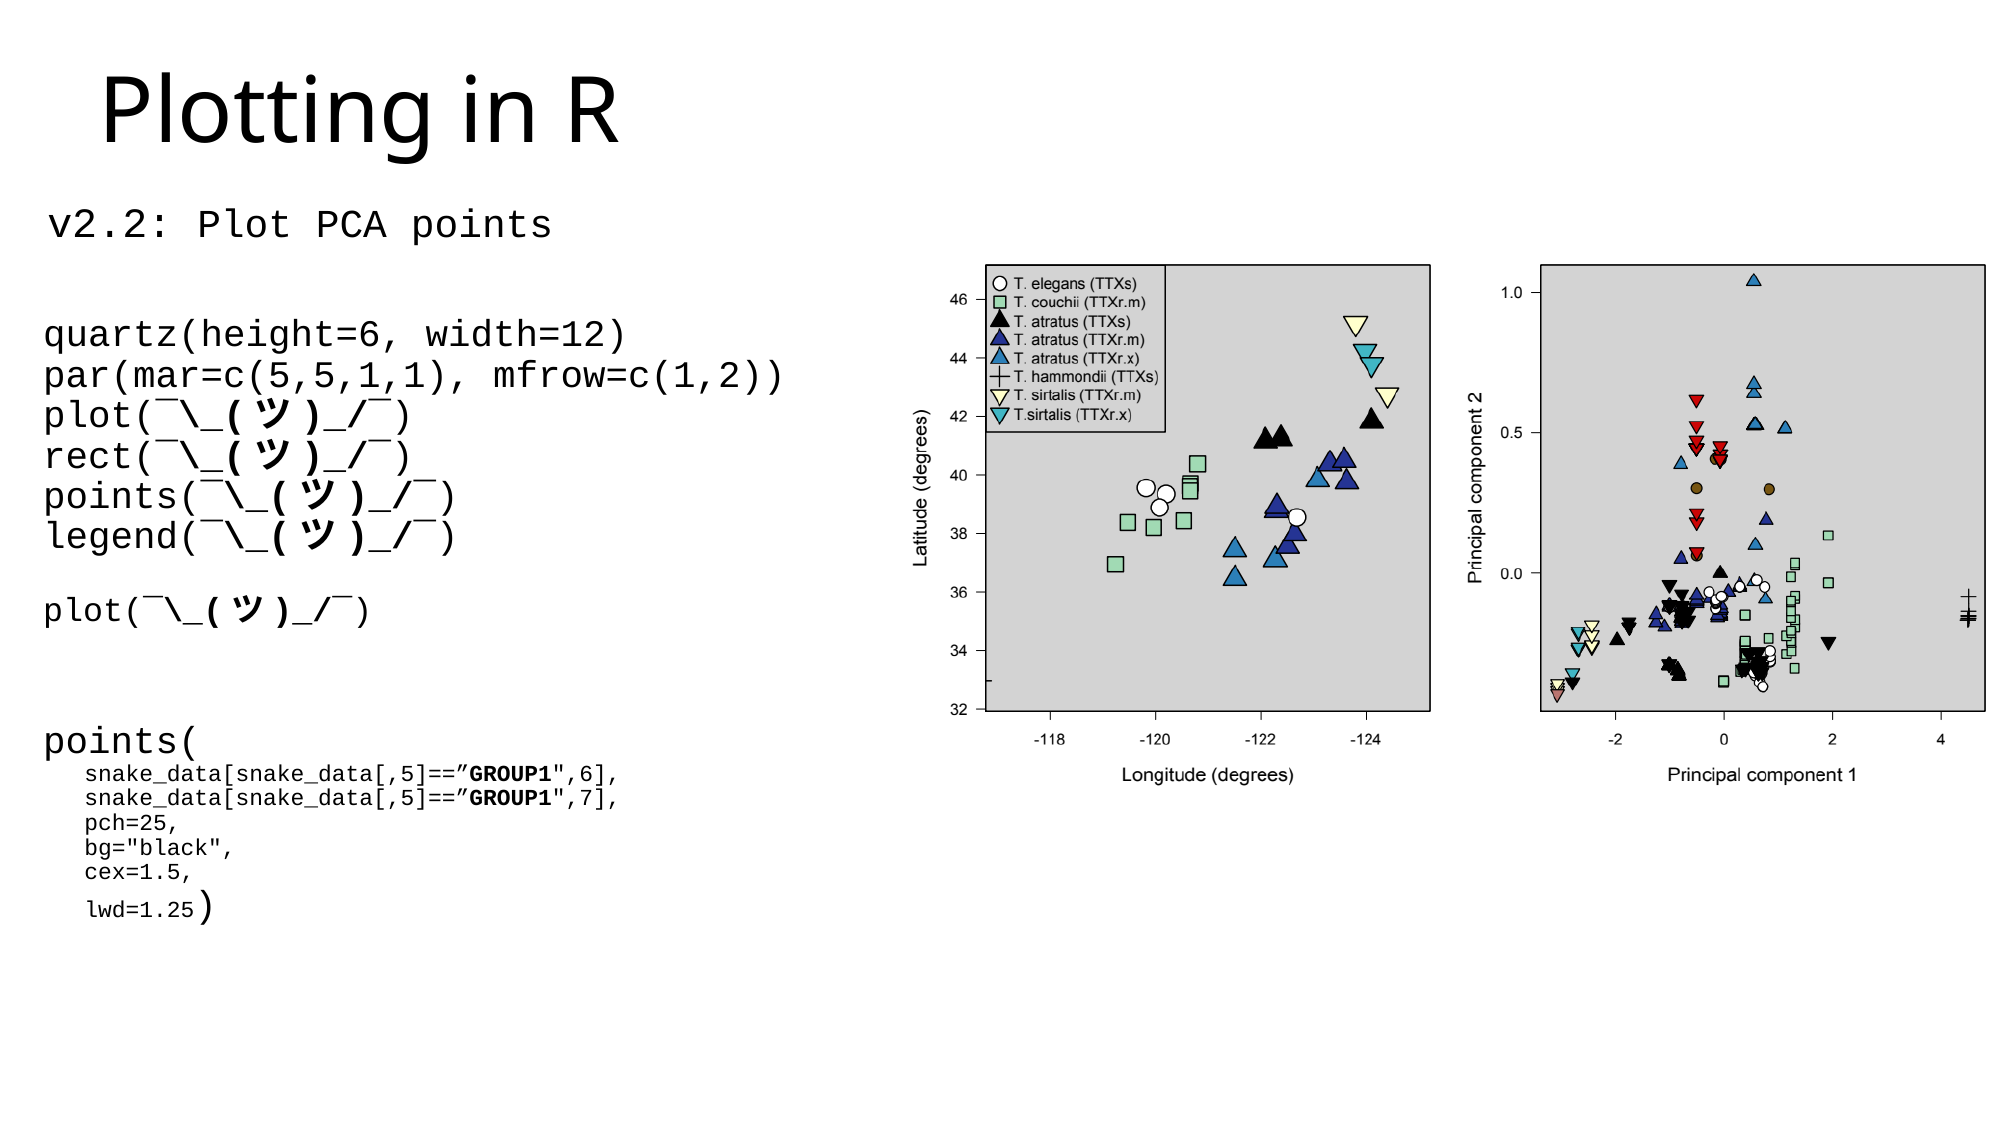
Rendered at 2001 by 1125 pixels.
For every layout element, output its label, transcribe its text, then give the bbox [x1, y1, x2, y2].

picture [893, 246, 2000, 801]
text_box quartz(height=6, width=12) par(mar=c(5,5,1,1), mfrow=c(1,2)) plot(¯\_(ツ)_/¯) rect(¯\_(ツ)_/¯) points(¯\_(ツ)_/¯) legend(¯\_(ツ)_/¯) plot(¯\_(ツ)_/¯) points( aaasnake_data[snake_data[,5]==”GROUP1",6], aaasnake_data[snake_data[,5]==”GROUP1",7], aaapch=25, aaabg="black", aaacex=1.5, aaalwd=1.25) [28, 306, 1338, 1040]
text_box v2.2: Plot PCA points [32, 194, 929, 307]
text_box [101, 803, 702, 1022]
title Plotting in R [83, 3, 1917, 222]
